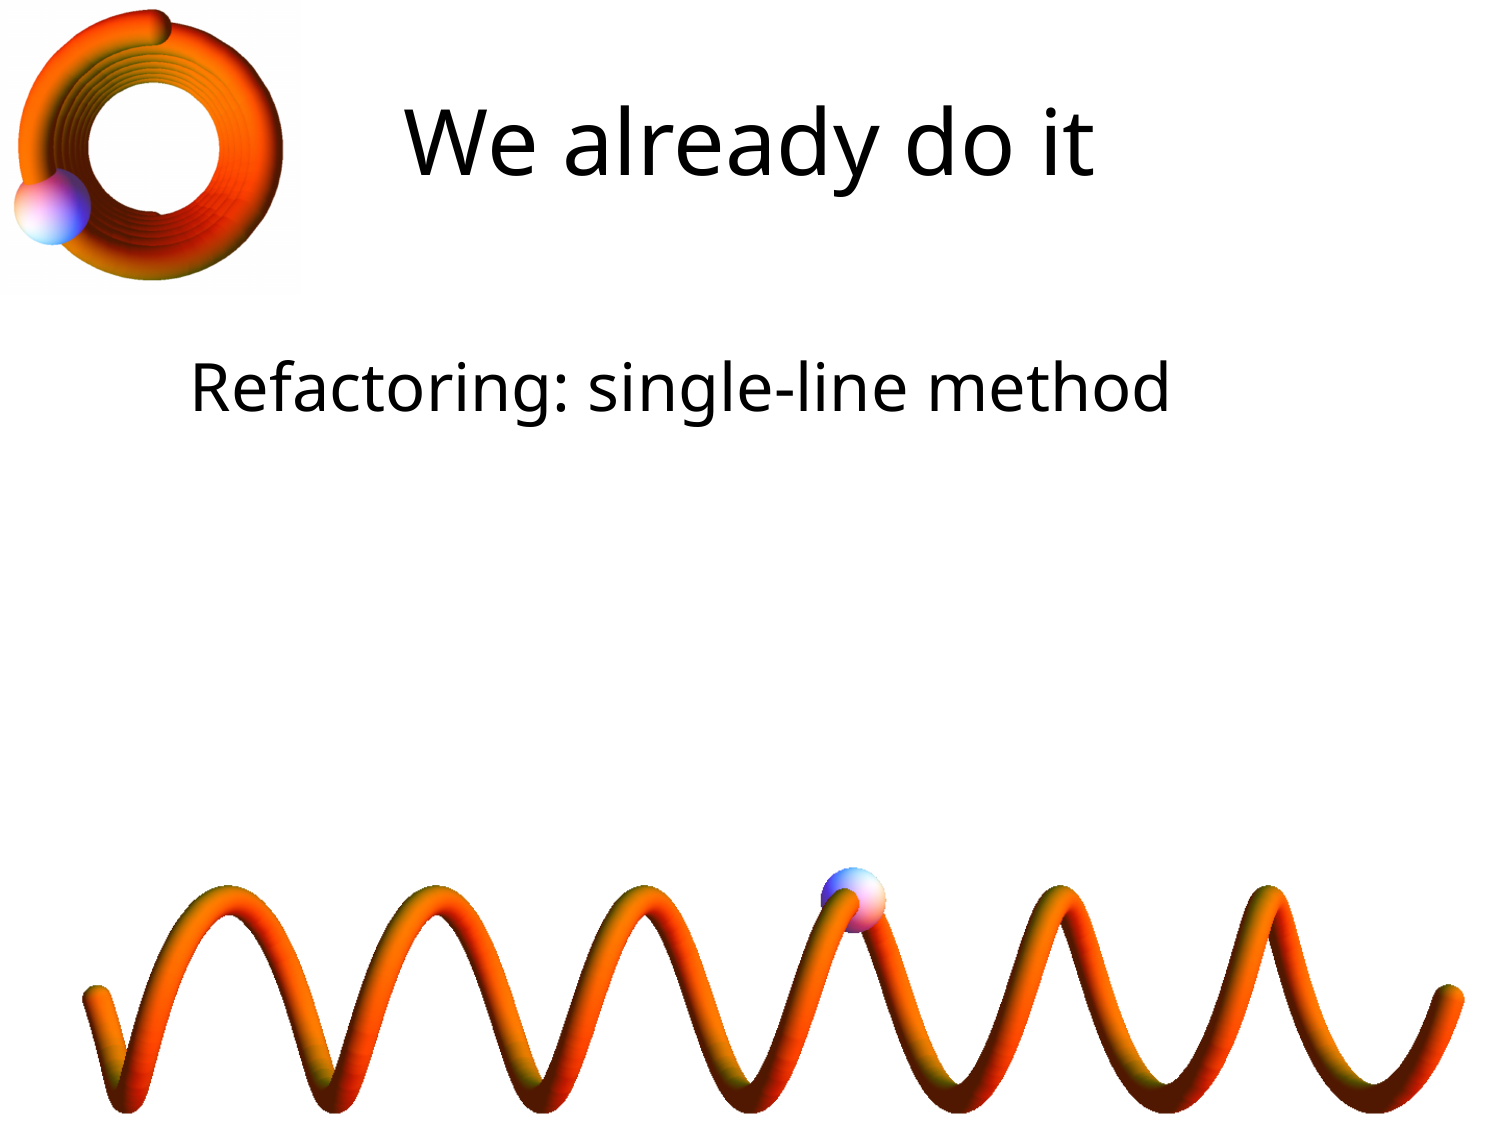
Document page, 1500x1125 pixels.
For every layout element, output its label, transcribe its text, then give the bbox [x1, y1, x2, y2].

list Refactoring: single-line method [174, 337, 1500, 856]
title We already do it [304, 45, 1425, 233]
picture [0, 0, 301, 295]
picture [0, 857, 1500, 1125]
